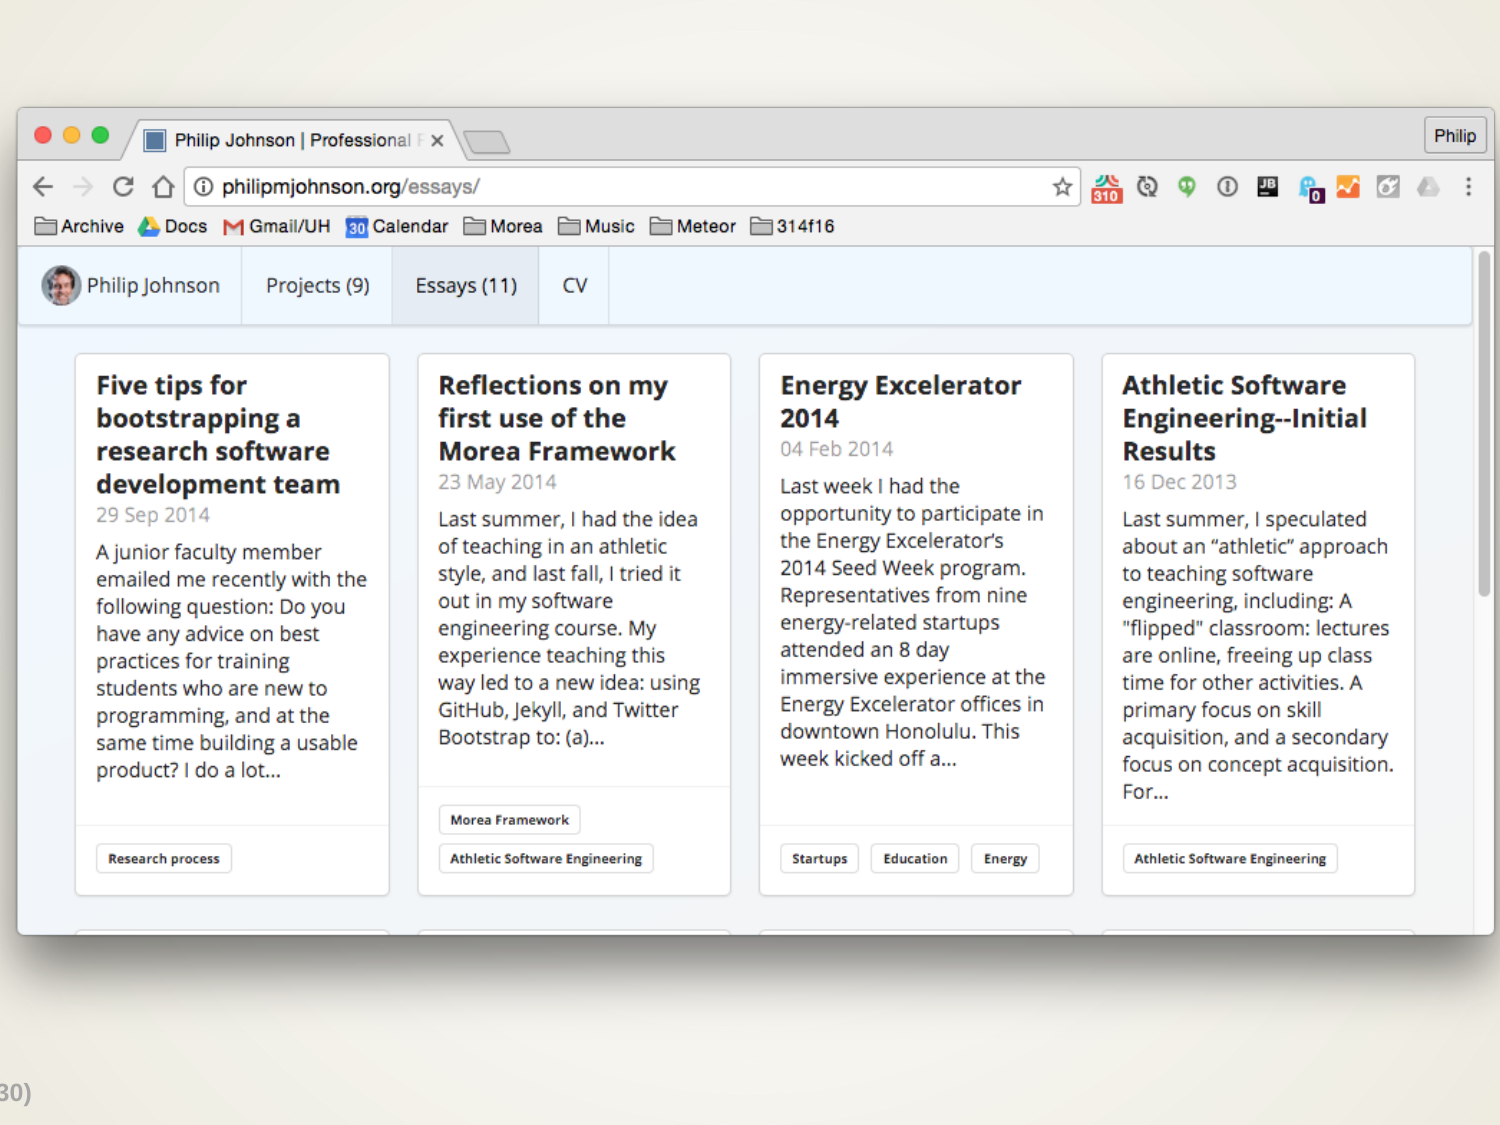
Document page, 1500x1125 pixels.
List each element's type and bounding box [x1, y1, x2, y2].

picture [0, 62, 1500, 1051]
